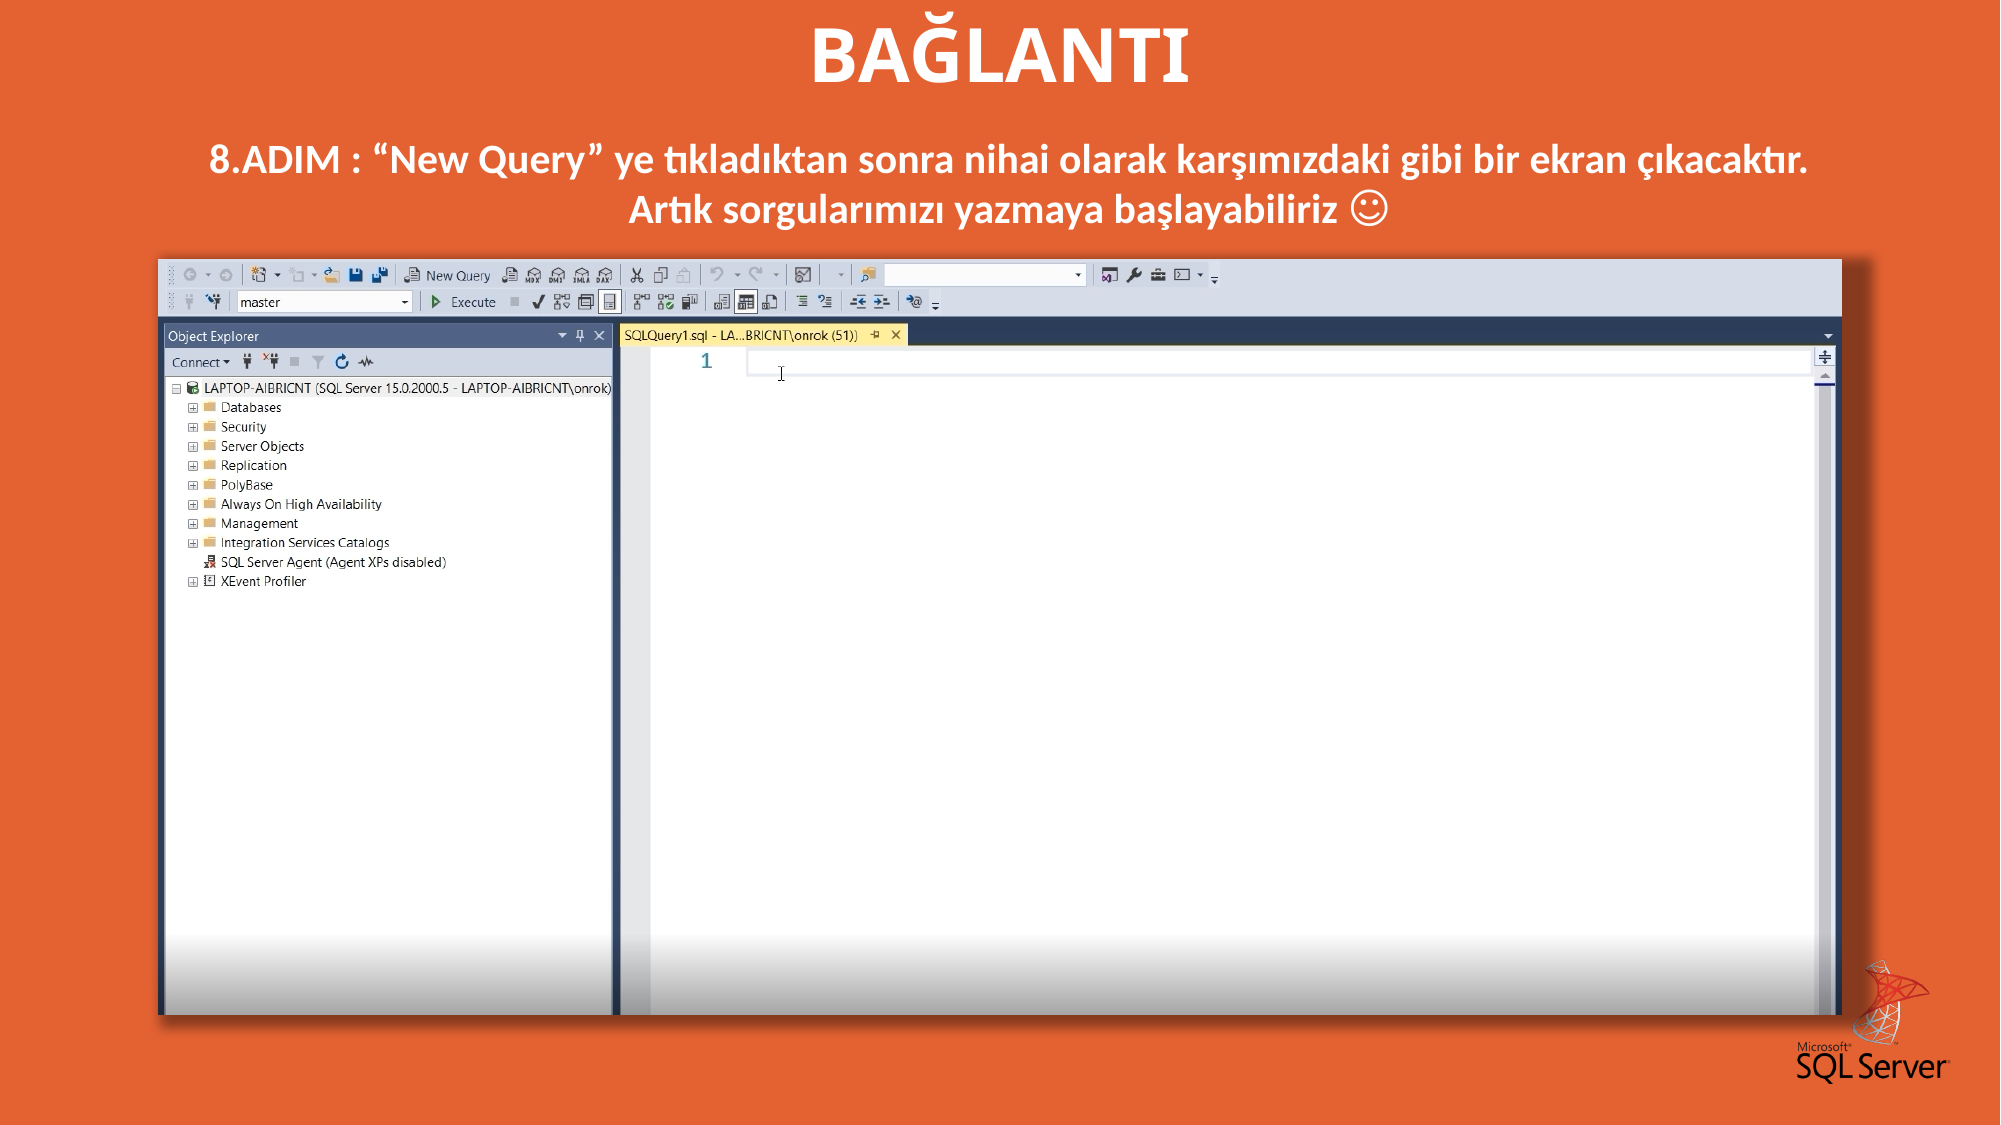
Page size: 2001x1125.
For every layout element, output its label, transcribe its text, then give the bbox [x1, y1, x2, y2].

text_box BAĞLANTI [0, 0, 2000, 105]
picture [158, 259, 1977, 1092]
text_box 8.ADIM : “New Query” ye tıkladıktan sonra nihai olarak karşımızdaki gibi bir ekran çıkacaktır. Artık sorgularımızı yazmaya başlayabiliriz ☺ [43, 124, 1977, 240]
